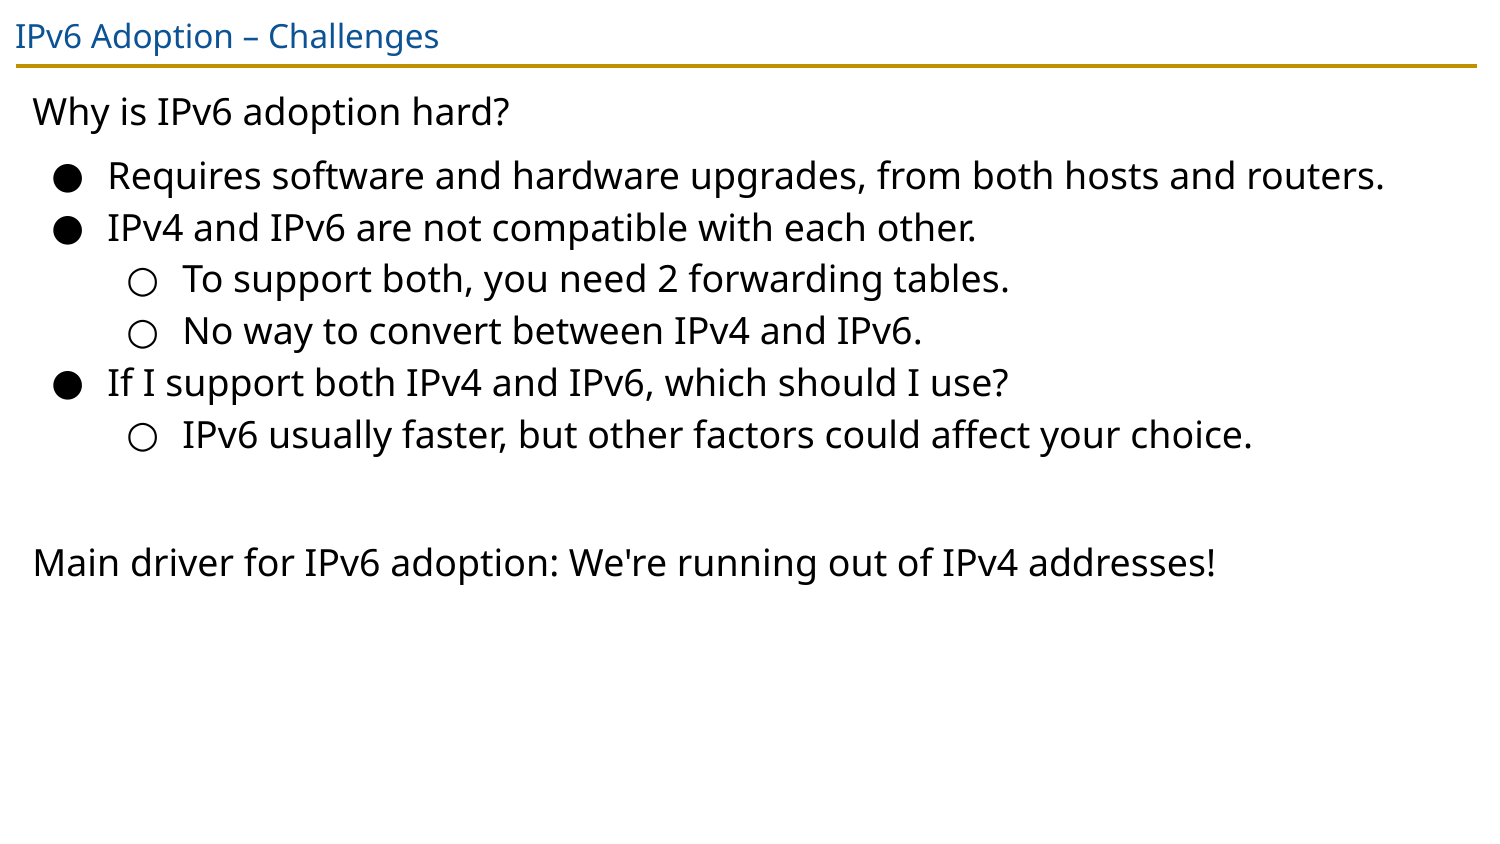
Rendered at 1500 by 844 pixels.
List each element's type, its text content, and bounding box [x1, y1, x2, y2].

list Why is IPv6 adoption hard? Requires software and hardware upgrades, from both hosts and routers. IPv4 and IPv6 are not compatible with each other. To support both, you need 2 forwarding tables. No way to convert between IPv4 and IPv6. If I support both IPv4 and IPv6, which should I use? IPv6 usually faster, but other factors could affect your choice. Main driver for IPv6 adoption: We're running out of IPv4 addresses! [17, 65, 1480, 810]
title IPv6 Adoption – Challenges [0, 0, 1500, 65]
